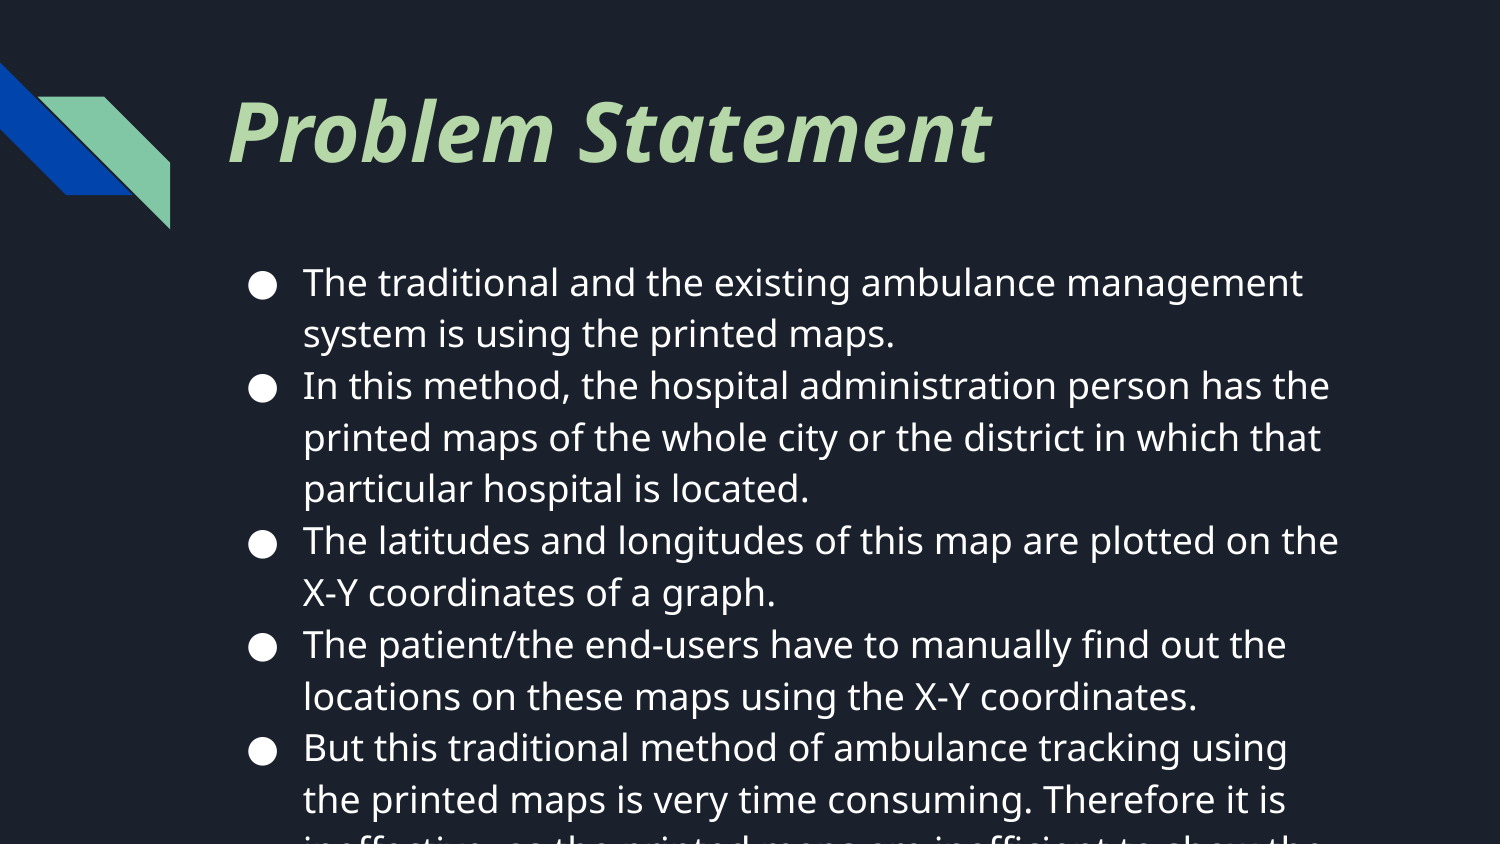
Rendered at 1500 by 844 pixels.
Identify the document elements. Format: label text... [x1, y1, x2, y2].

title Problem Statement [212, 64, 1368, 215]
list The traditional and the existing ambulance management system is using the printed maps. In this method, the hospital administration person has the printed maps of the whole city or the district in which that particular hospital is located. The latitudes and longitudes of this map are plotted on the X-Y coordinates of a graph. The patient/the end-users have to manually find out the locations on these maps using the X-Y coordinates. But this traditional method of ambulance tracking using the printed maps is very time consuming. Therefore it is ineffective, as the printed maps are inefficient to show the detailed map/high-level map. [212, 236, 1368, 715]
